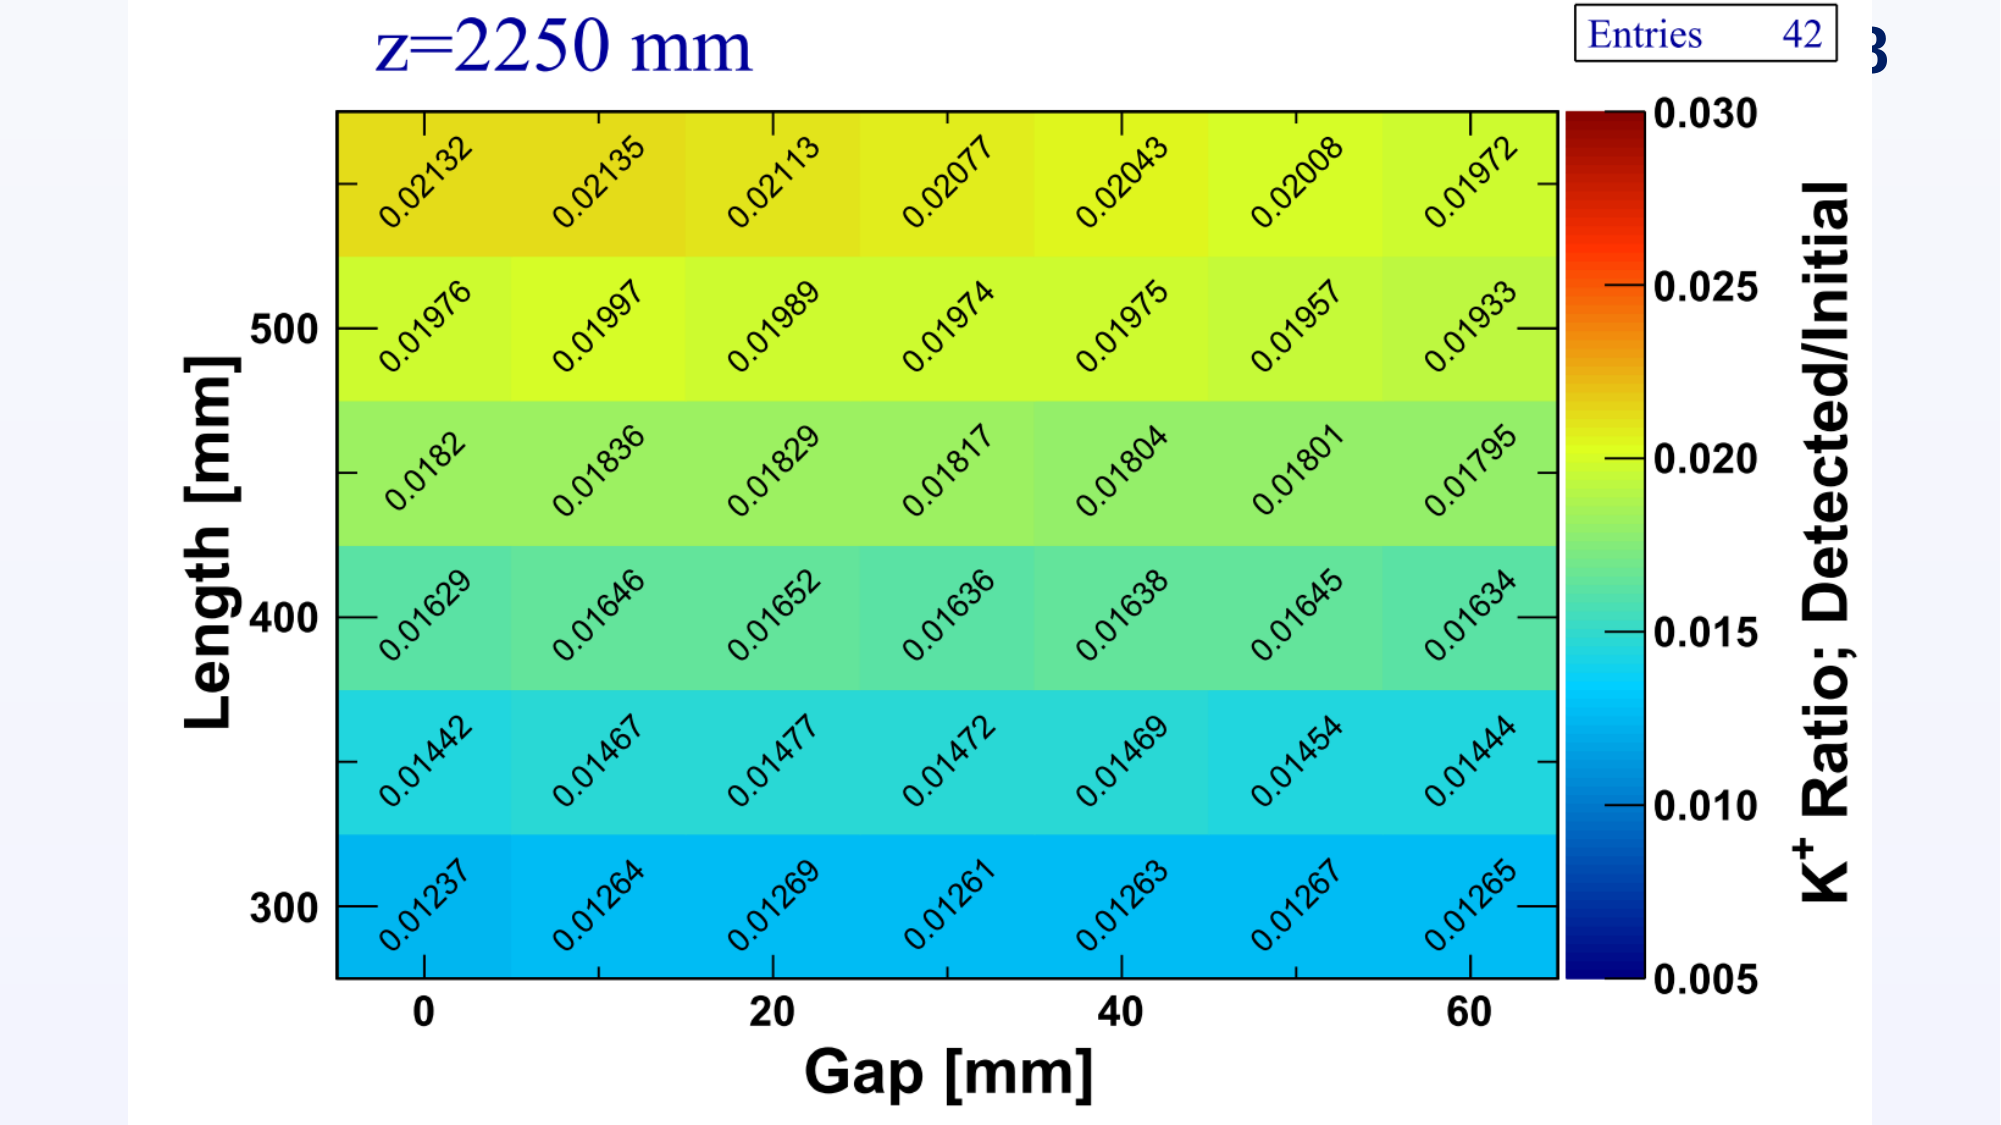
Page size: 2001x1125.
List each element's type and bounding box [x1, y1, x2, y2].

picture [128, 0, 1872, 1125]
